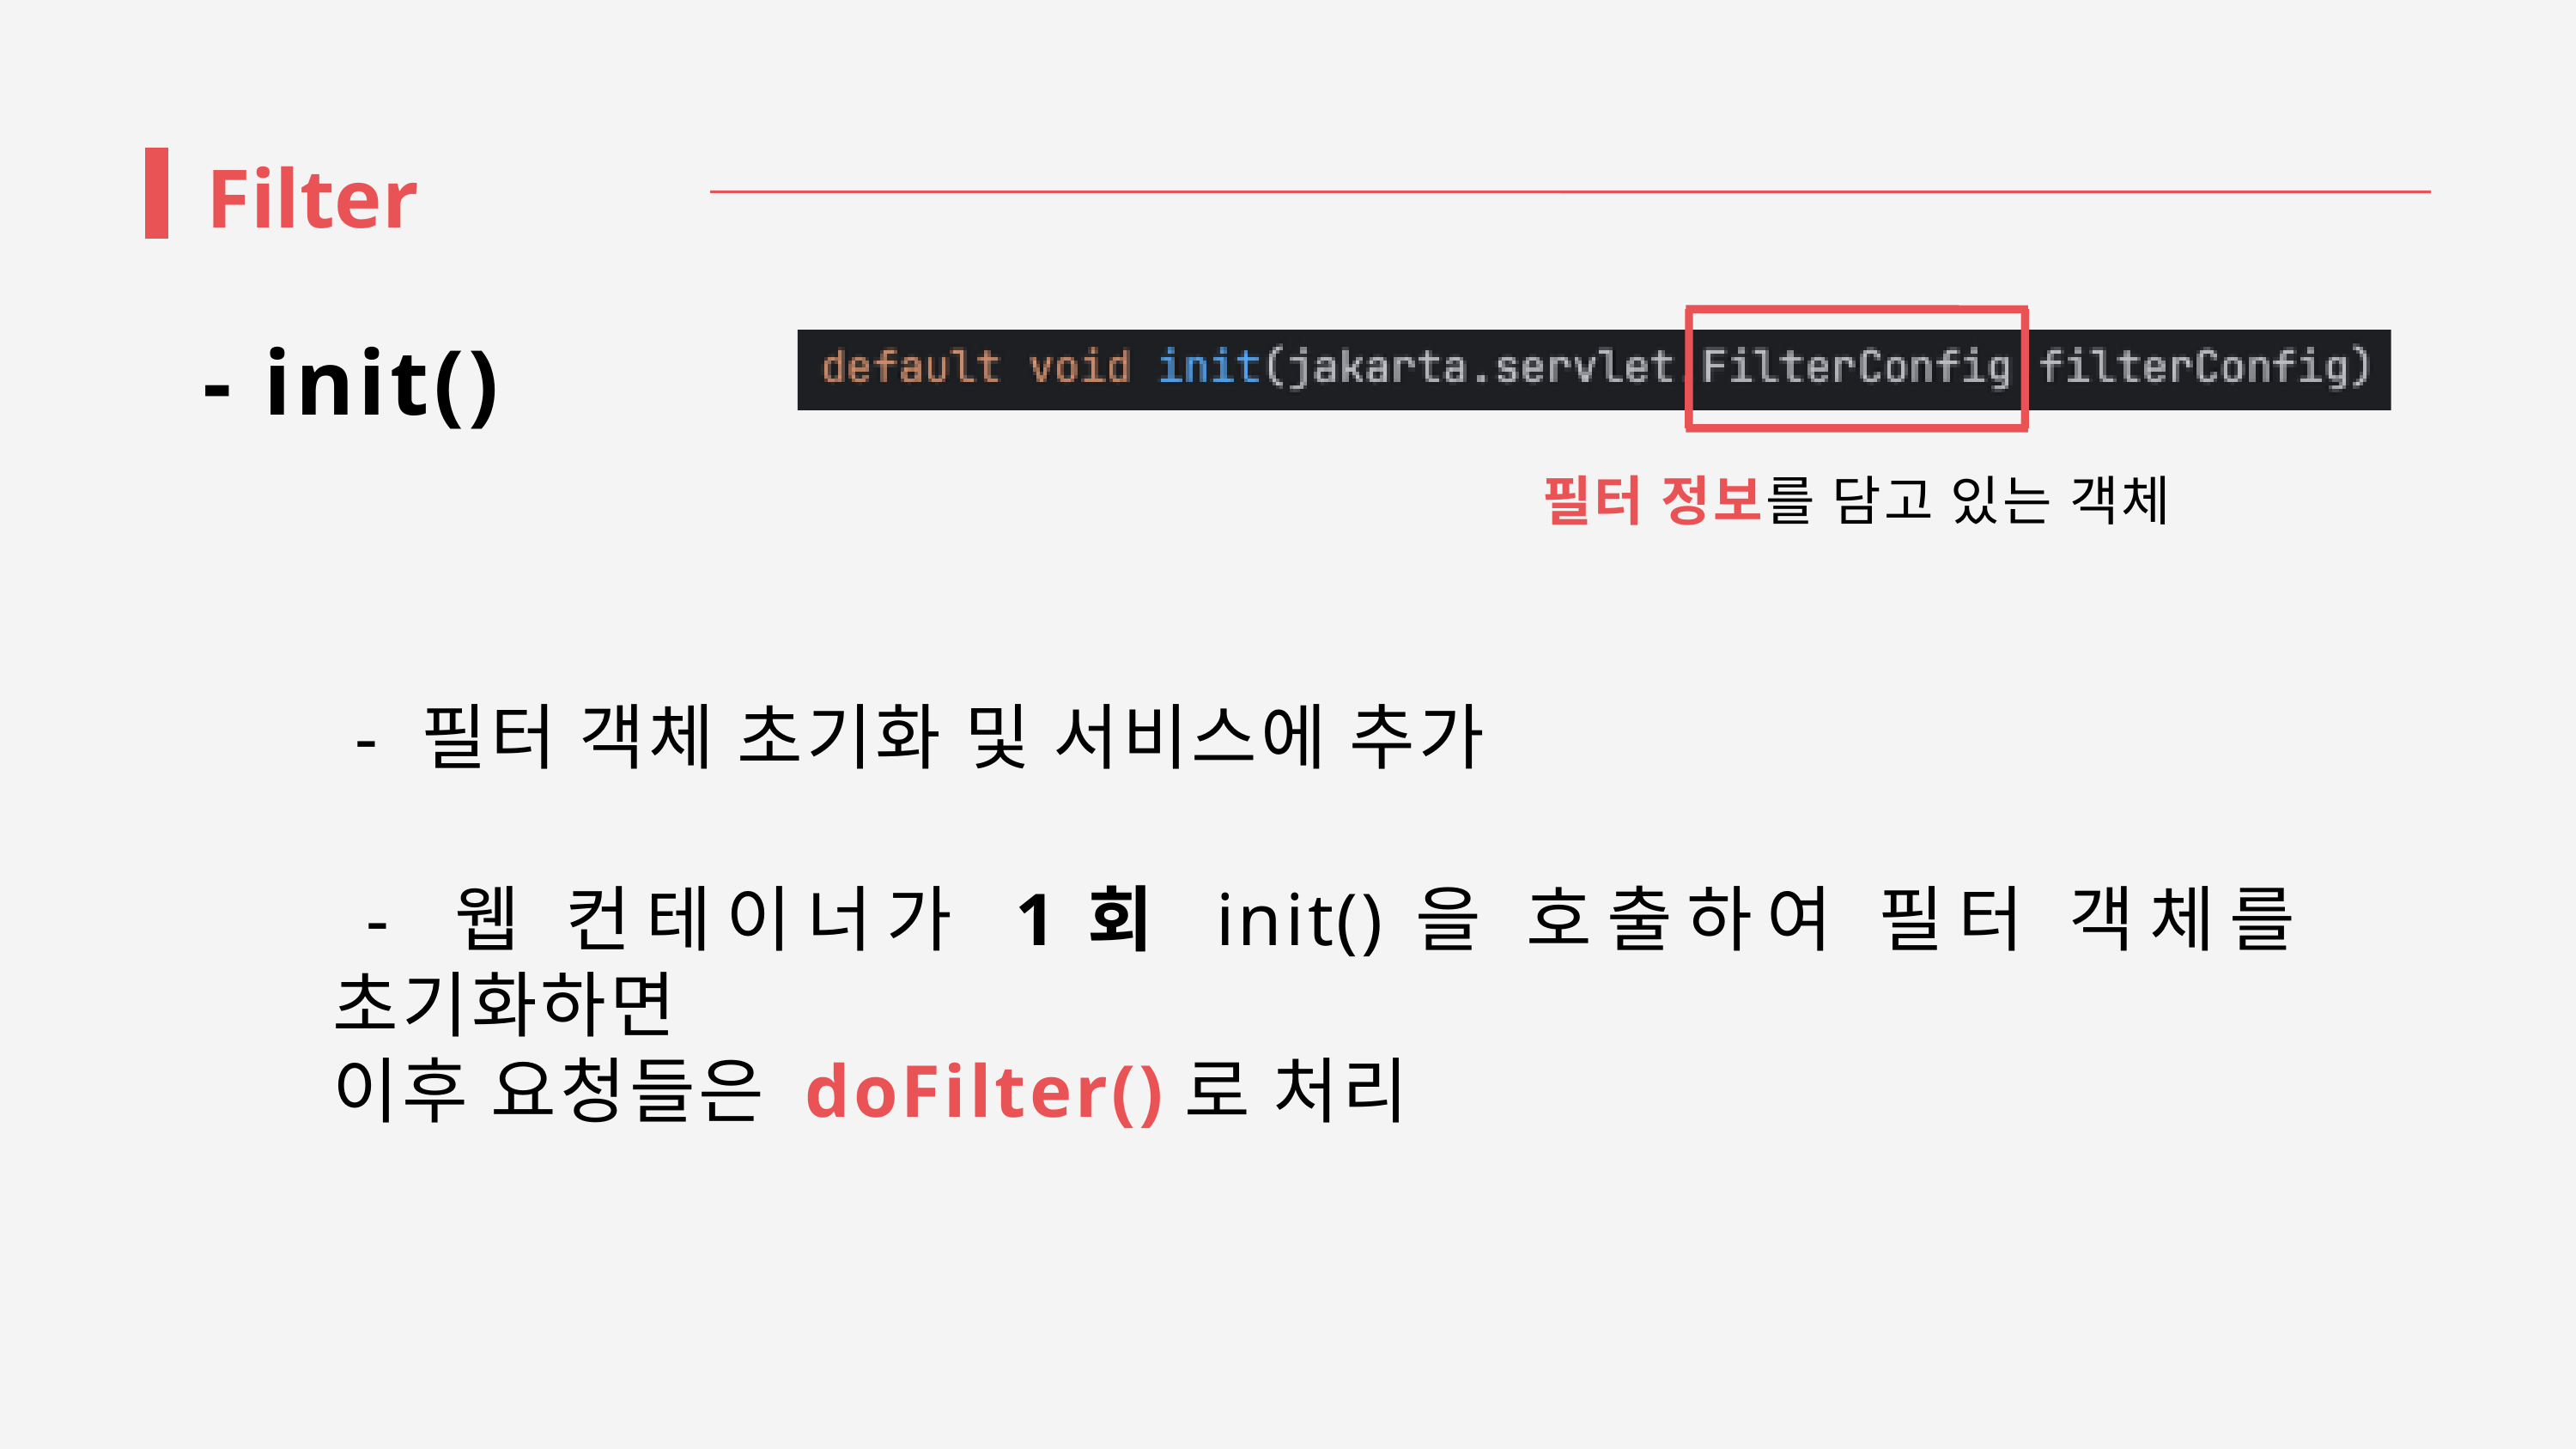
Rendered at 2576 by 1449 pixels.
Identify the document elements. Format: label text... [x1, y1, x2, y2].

text_box - init() [175, 324, 820, 433]
text_box [820, 330, 1681, 410]
text_box Filter [206, 139, 885, 245]
text_box - 필터 객체 초기화 및 서비스에 추가 [332, 692, 1556, 779]
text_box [144, 147, 168, 239]
text_box [2033, 330, 2391, 410]
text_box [1686, 306, 2029, 432]
text_box - 웹 컨테이너가 1회 init()을 호출하여 필터 객체를 초기화하면 이후 요청들은 doFilter()로 처리 [332, 874, 2300, 1132]
text_box 필터 정보를 담고 있는 객체 [1537, 467, 2177, 532]
